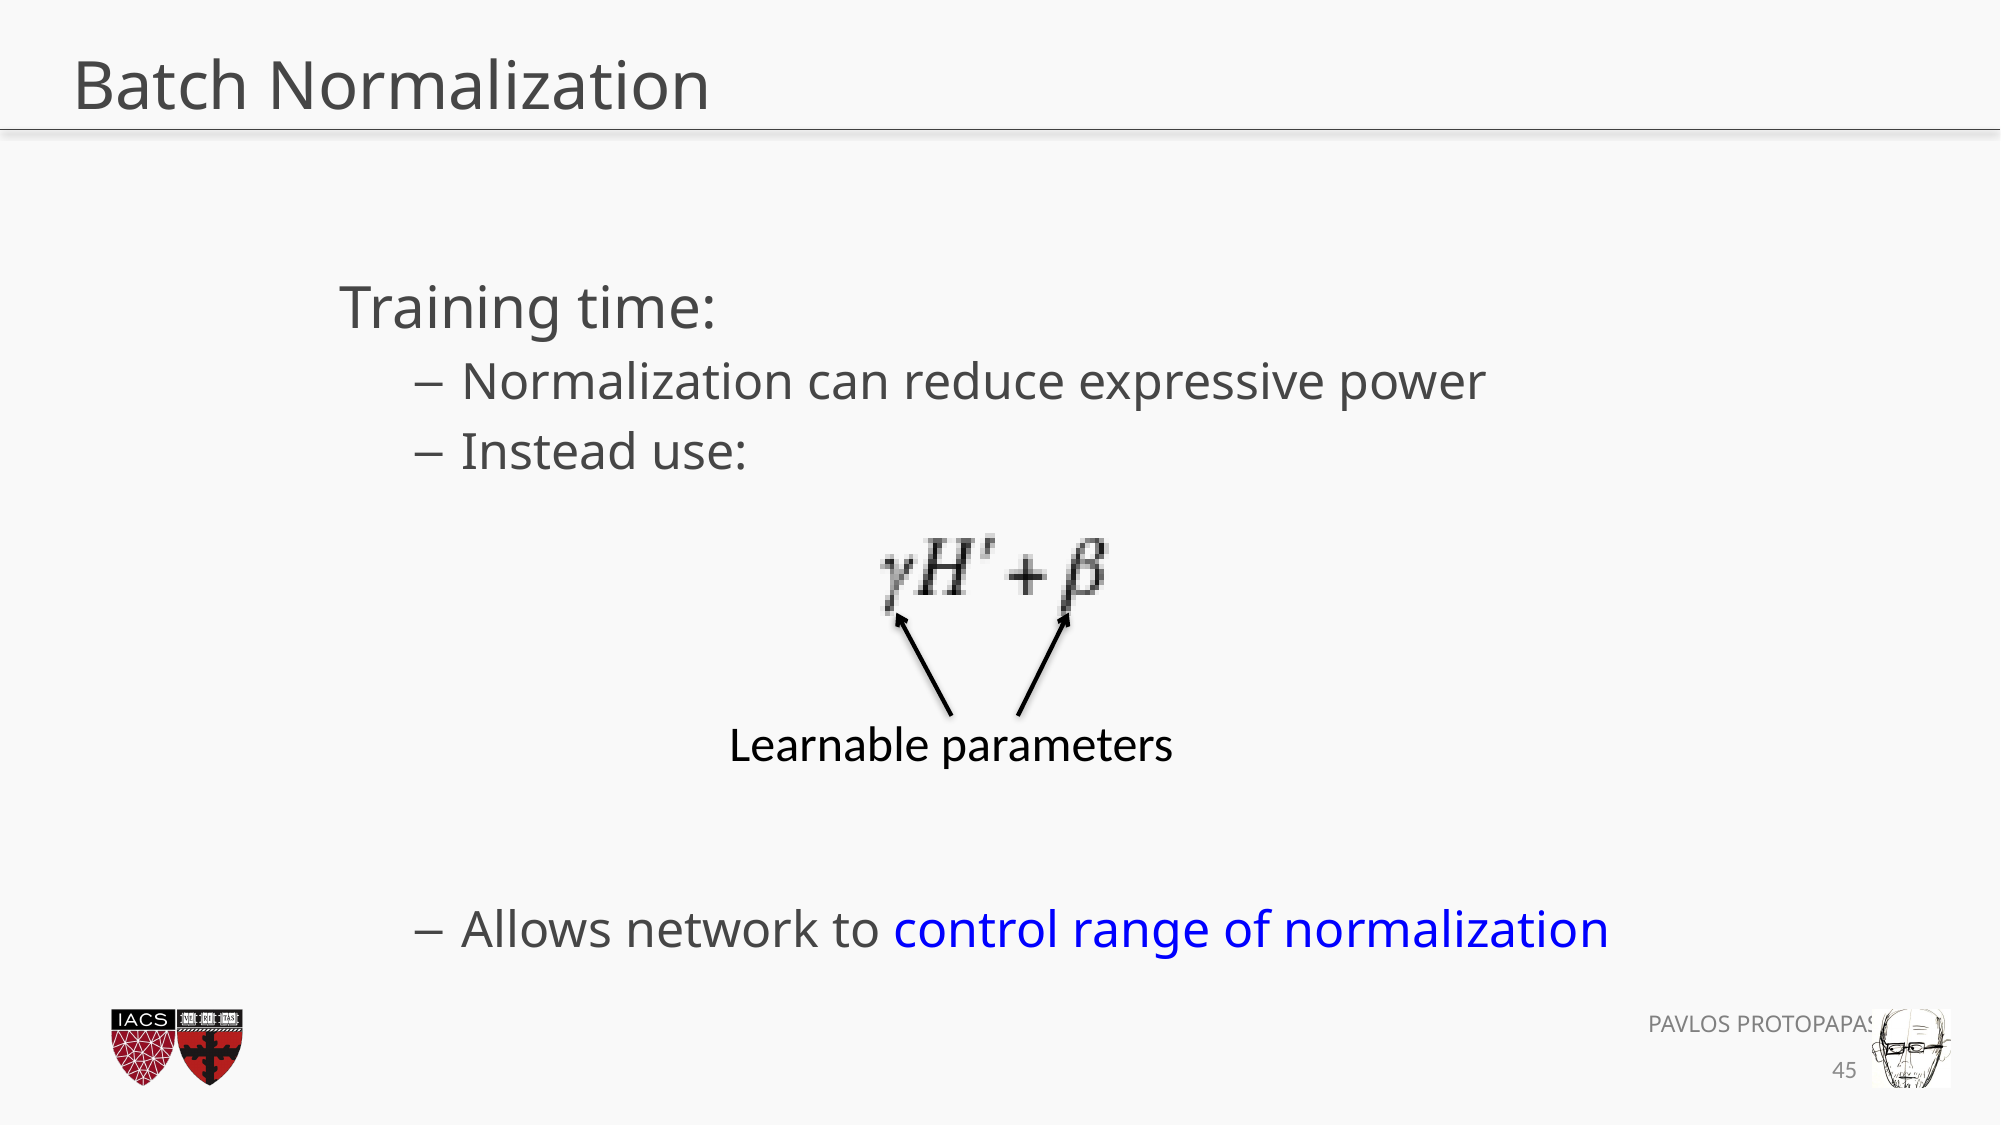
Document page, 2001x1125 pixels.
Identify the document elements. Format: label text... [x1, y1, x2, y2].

title Batch Normalization [57, 35, 1943, 162]
picture [109, 1009, 243, 1086]
text_box Learnable parameters [684, 704, 1219, 780]
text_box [871, 523, 1110, 622]
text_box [896, 630, 952, 717]
list Training time: Normalization can reduce expressive power Instead use: Allows network to control range of normalization [324, 262, 1675, 1033]
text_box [1017, 630, 1069, 717]
slide_number 45 [1405, 1038, 1873, 1099]
picture [1872, 1009, 1951, 1088]
